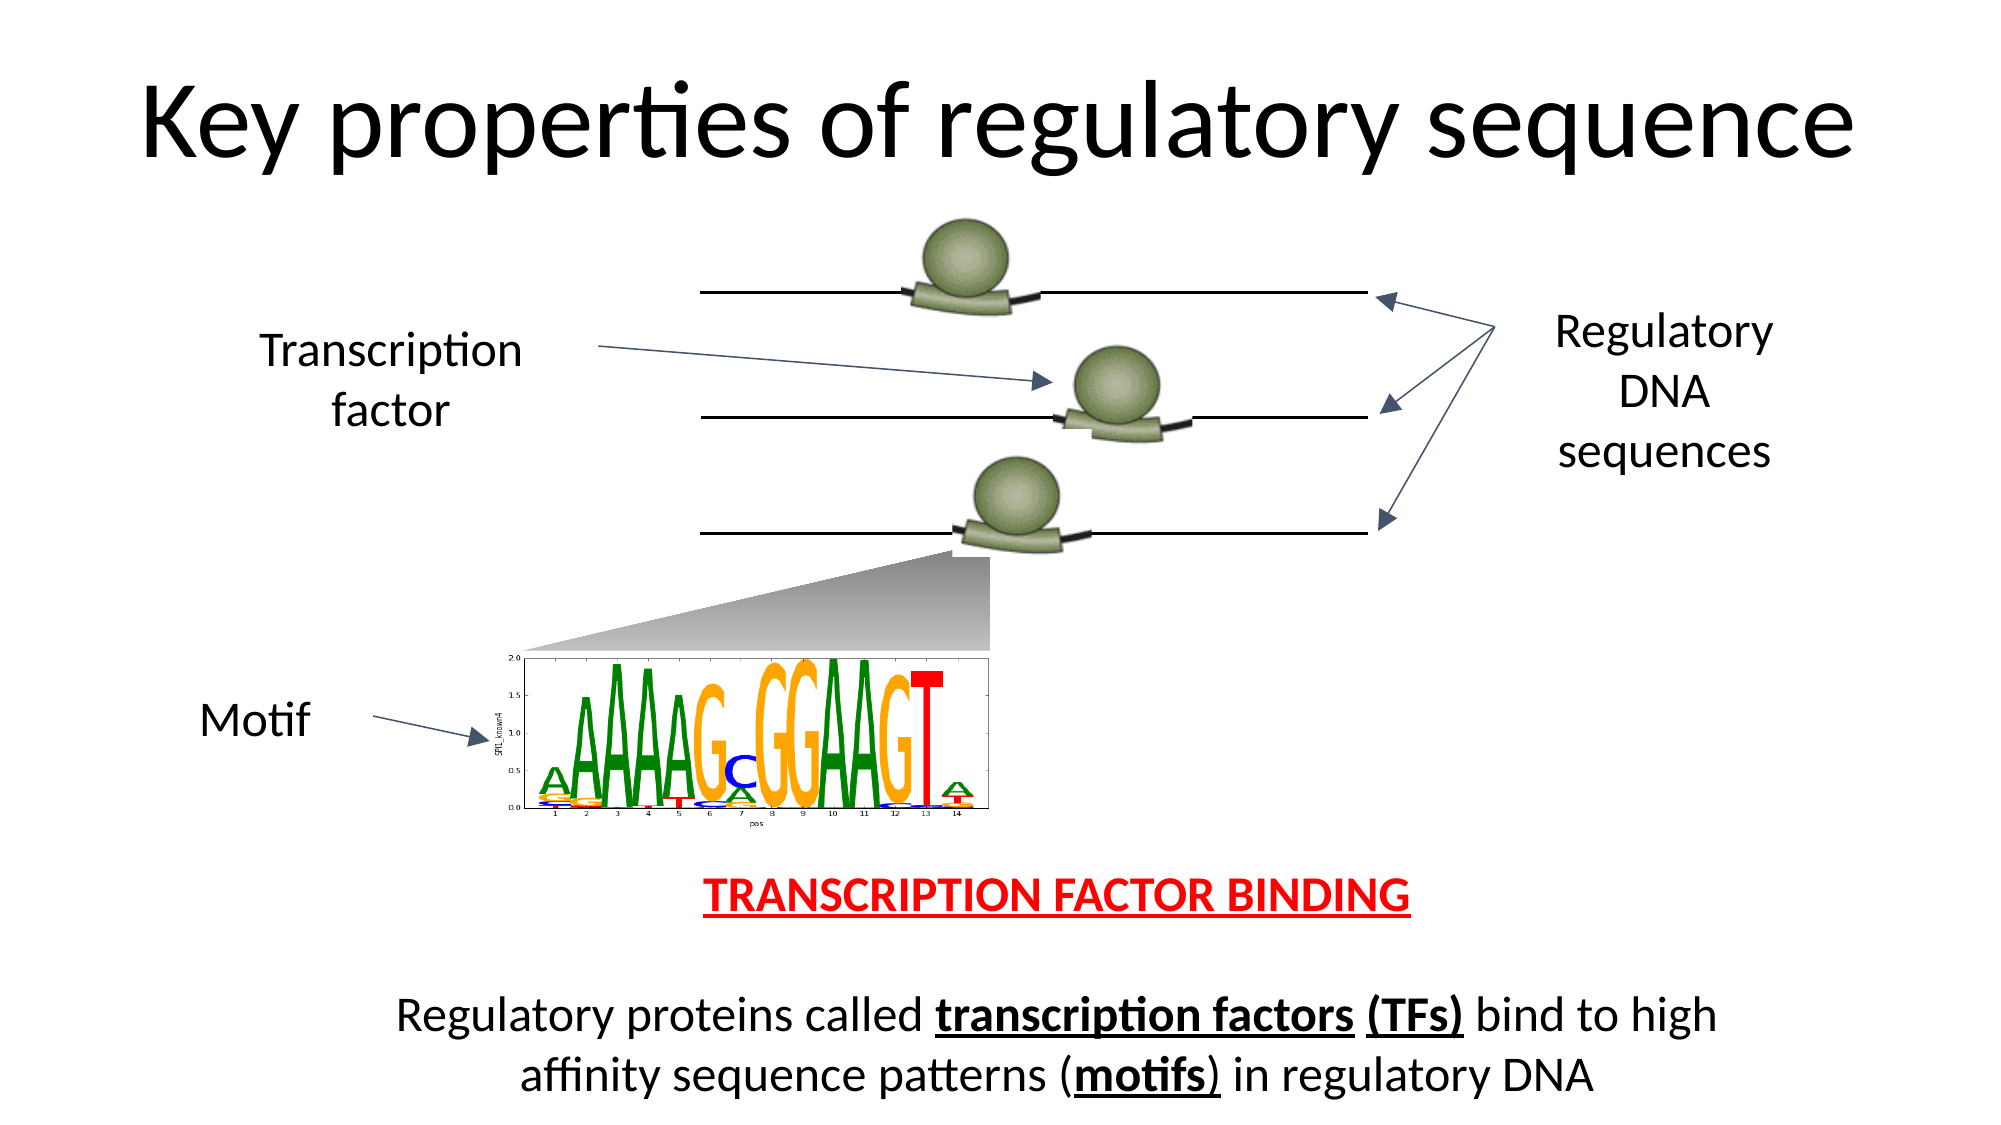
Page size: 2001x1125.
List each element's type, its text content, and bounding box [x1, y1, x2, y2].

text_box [1378, 326, 1495, 532]
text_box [356, 192, 1757, 1013]
text_box Regulatory DNA sequences [1757, 277, 1835, 376]
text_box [1375, 296, 1495, 327]
text_box Motif [136, 666, 356, 766]
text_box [372, 716, 490, 741]
picture [952, 318, 1193, 557]
text_box Transcription factor [183, 296, 356, 396]
text_box Key properties of regulatory sequence [0, 0, 2000, 201]
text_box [598, 346, 1053, 383]
